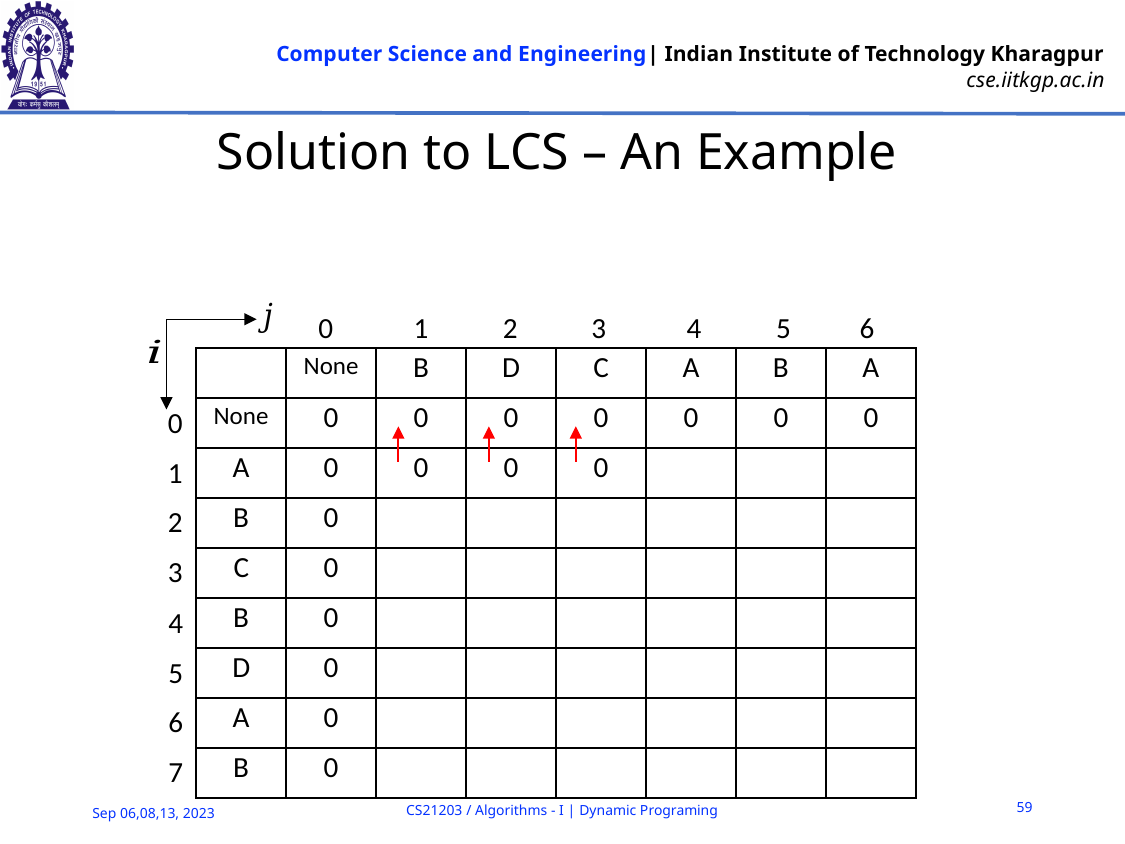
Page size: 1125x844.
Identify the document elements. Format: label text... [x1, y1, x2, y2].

table_cell [737, 499, 825, 547]
text_box 4 [153, 596, 198, 647]
table_cell A [198, 449, 285, 497]
table_cell B [197, 749, 285, 797]
table_cell [737, 449, 825, 497]
title Solution to LCS – An Example [35, 78, 1078, 221]
text_box 6 [153, 695, 198, 746]
table_header B [737, 349, 825, 397]
footer CS21203 / Algorithms - I | Dynamic Programing [185, 787, 940, 833]
table_cell 0 [287, 599, 375, 647]
table_cell 0 [287, 749, 375, 797]
table_cell [827, 499, 915, 547]
table_cell [557, 699, 645, 747]
table_cell [737, 699, 825, 747]
table_header A [827, 349, 915, 397]
table_cell [647, 749, 735, 797]
table_cell [377, 649, 465, 697]
table_cell [827, 449, 915, 497]
picture [1, 1, 74, 110]
table_header A [647, 349, 735, 397]
table_cell 0 [377, 399, 465, 447]
table_cell [467, 699, 555, 747]
table_cell [647, 699, 735, 747]
text_box 5 [761, 302, 806, 352]
table_cell 0 [287, 699, 375, 747]
slide_number 59 [992, 785, 1048, 831]
table_cell [827, 699, 915, 747]
table_cell 0 [557, 449, 645, 497]
table_cell B [198, 599, 285, 647]
table_cell [377, 499, 465, 547]
table_cell [647, 549, 735, 597]
table_cell [827, 649, 915, 697]
table_cell [557, 749, 645, 797]
text_box 1 [153, 446, 198, 495]
table_cell [647, 599, 735, 647]
table_cell [467, 599, 555, 647]
table_cell [377, 749, 465, 797]
text_box 1 [398, 302, 444, 352]
table_header D [467, 349, 555, 397]
text_box 2 [488, 302, 533, 352]
table_cell [737, 649, 825, 697]
table_cell [737, 599, 825, 647]
text_box 0 [303, 302, 348, 352]
text_box 0 [153, 410, 198, 446]
table_cell [737, 549, 825, 597]
text_box 7 [153, 746, 198, 796]
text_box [146, 298, 274, 410]
table_cell [467, 499, 555, 547]
table_cell [377, 599, 465, 647]
table_cell 0 [287, 549, 375, 597]
text_box 3 [153, 546, 198, 596]
table_cell 0 [377, 449, 465, 497]
table_header C [557, 349, 645, 397]
text_box 3 [576, 302, 622, 352]
table_cell [827, 749, 915, 797]
text_box 5 [153, 647, 198, 695]
table_cell [557, 649, 645, 697]
table_cell 0 [287, 399, 375, 447]
table_cell [377, 699, 465, 747]
table_header [274, 349, 285, 397]
table_cell None [198, 399, 285, 447]
text_box 6 [844, 302, 890, 352]
table_cell [467, 649, 555, 697]
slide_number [77, 798, 274, 844]
table_cell [467, 749, 555, 797]
table_cell [377, 549, 465, 597]
table_cell [827, 549, 915, 597]
table_cell 0 [737, 399, 825, 447]
table_cell A [198, 699, 285, 747]
table_cell 0 [647, 399, 735, 447]
table_cell [557, 599, 645, 647]
table_cell 0 [557, 399, 645, 447]
table_cell C [198, 549, 285, 597]
table_cell 0 [287, 499, 375, 547]
table_cell 0 [827, 399, 915, 447]
table_header None [287, 349, 375, 397]
table_header B [377, 349, 465, 397]
table_cell [467, 549, 555, 597]
table_cell [647, 499, 735, 547]
table_cell [737, 749, 825, 797]
table_cell 0 [467, 399, 555, 447]
table_cell 0 [287, 649, 375, 697]
table_cell [647, 449, 735, 497]
text_box 4 [671, 302, 717, 352]
table_cell 0 [287, 449, 375, 497]
table_cell [647, 649, 735, 697]
text_box 2 [153, 495, 198, 546]
table_cell [557, 549, 645, 597]
table_cell 0 [467, 449, 555, 497]
table_cell [827, 599, 915, 647]
table_cell D [198, 649, 285, 697]
table_cell B [198, 499, 285, 547]
table_cell [557, 499, 645, 547]
